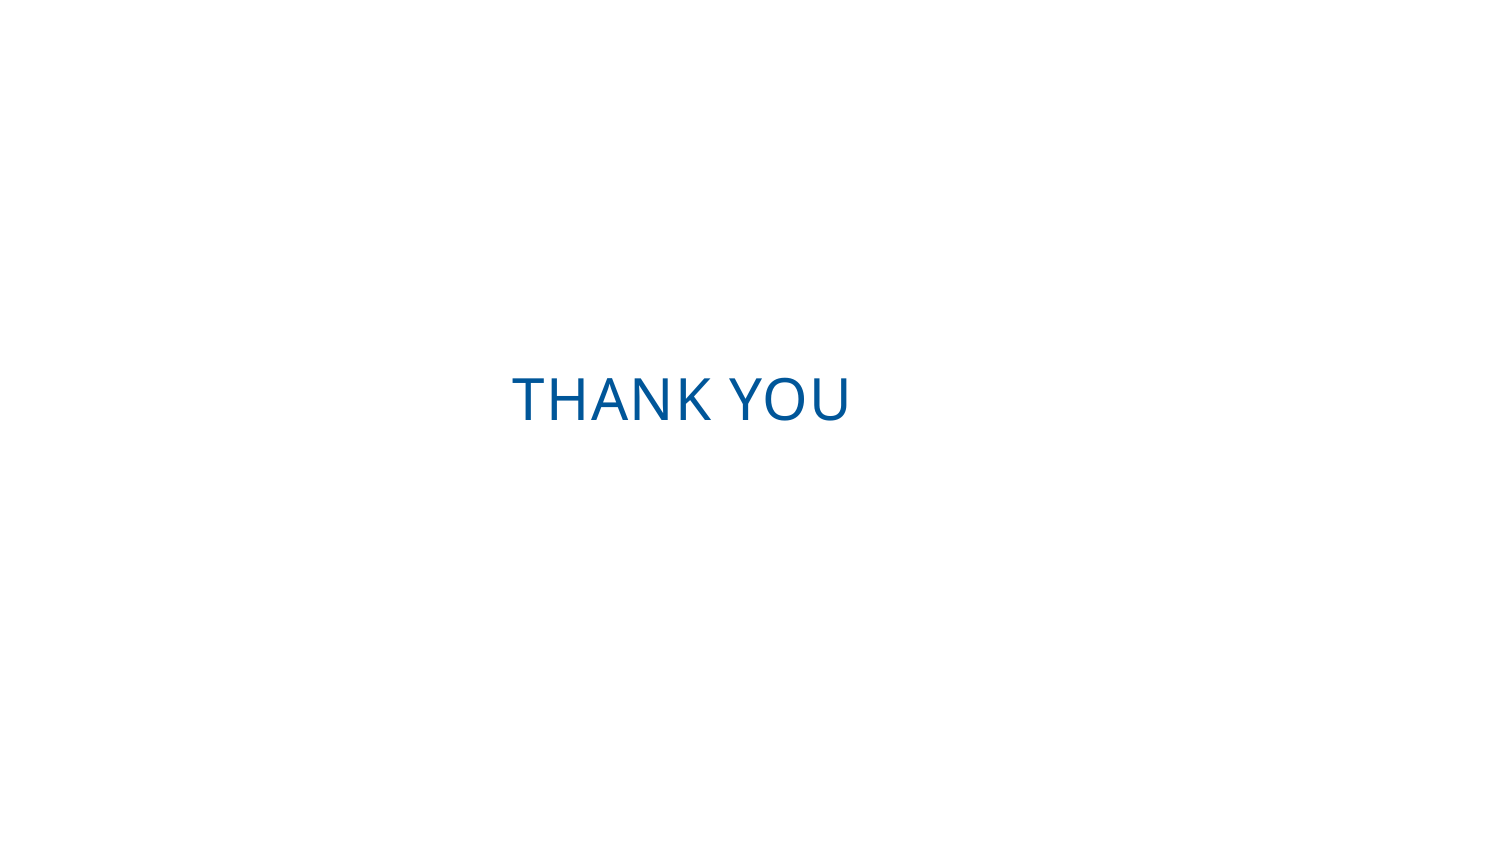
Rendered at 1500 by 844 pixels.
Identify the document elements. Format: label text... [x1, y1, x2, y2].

text_box Thank you [158, 363, 1223, 423]
